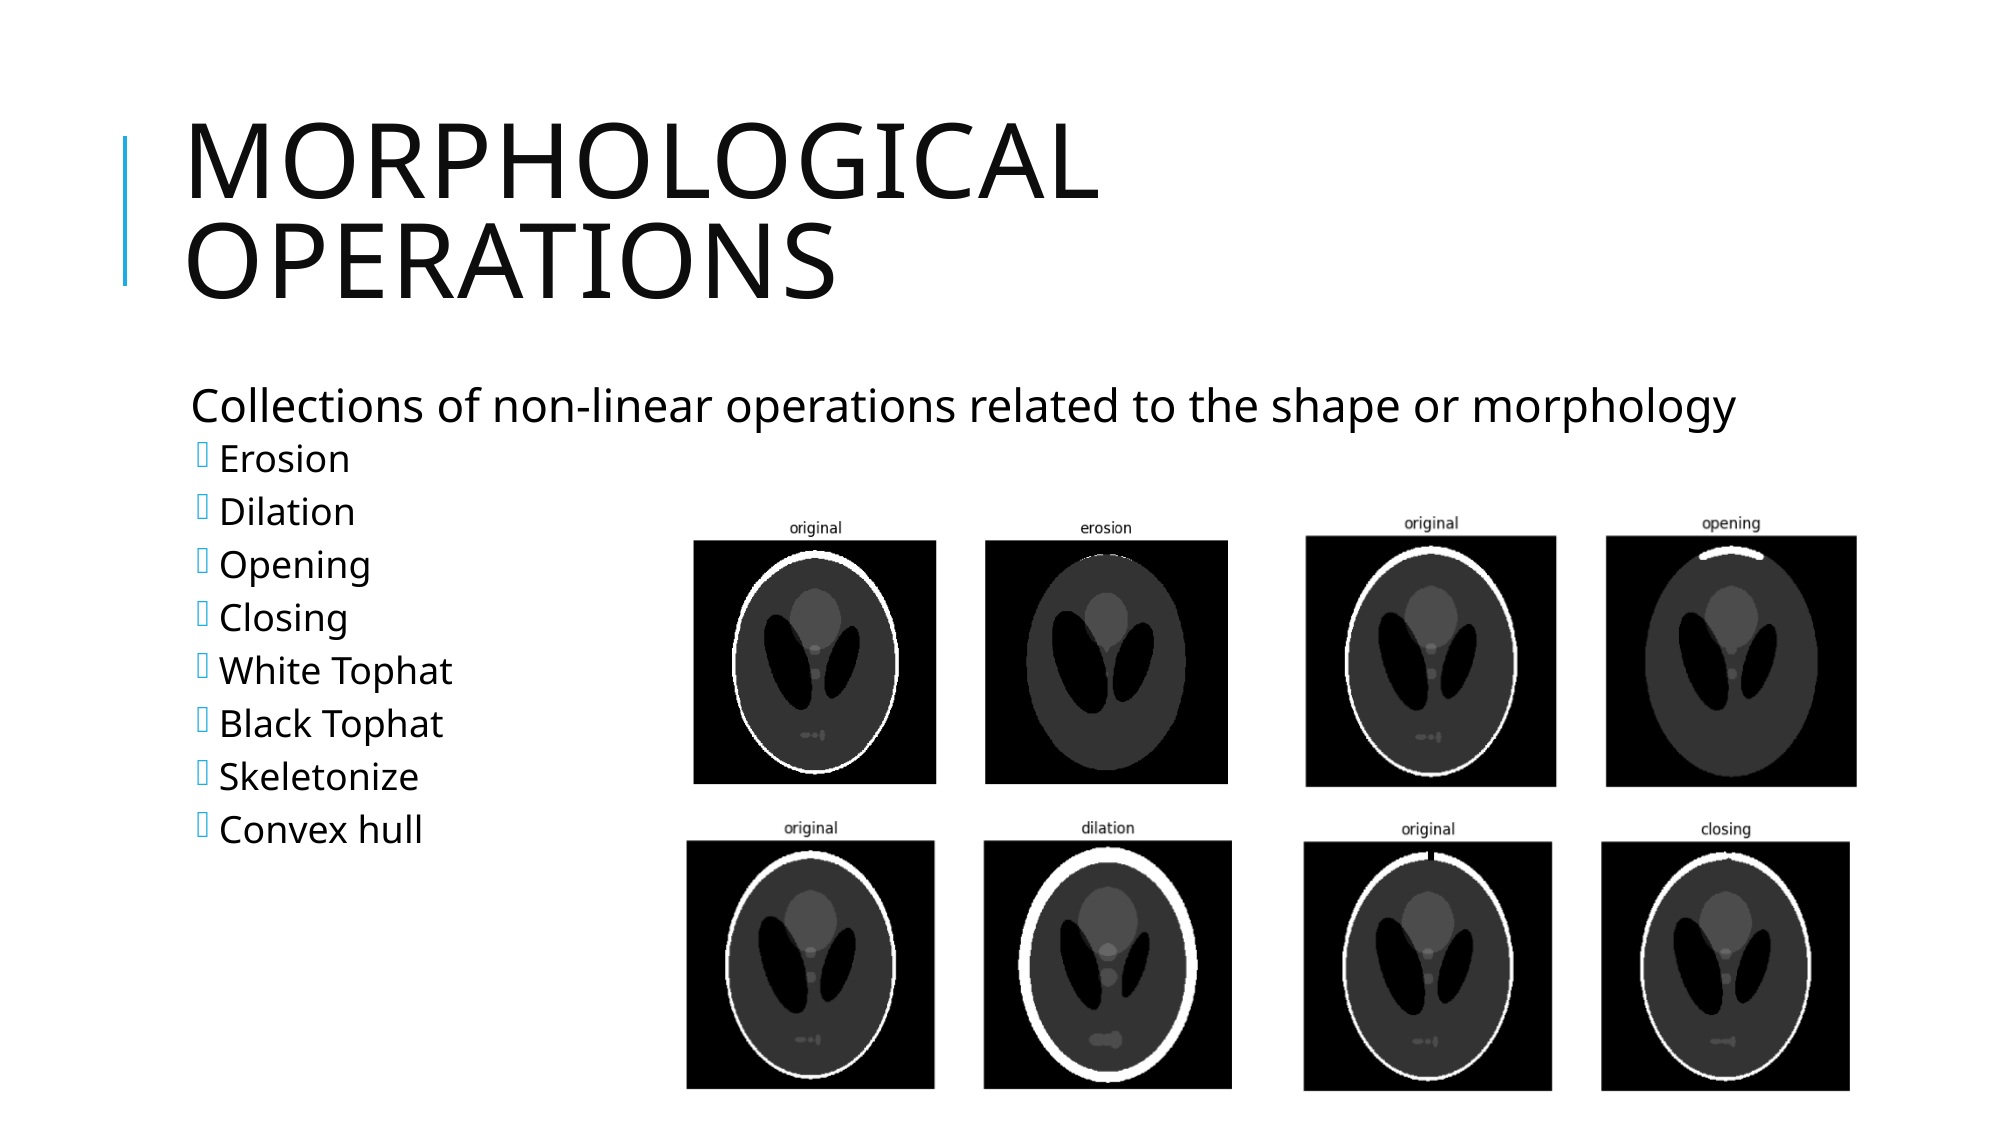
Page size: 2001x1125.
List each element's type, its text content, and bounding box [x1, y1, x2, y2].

picture [678, 810, 1241, 1106]
title Morphological operations [168, 96, 1763, 342]
picture [678, 509, 1241, 798]
picture [1289, 509, 1875, 798]
list Collections of non-linear operations related to the shape or morphology Erosion Dilation Opening Closing White Tophat Black Tophat Skeletonize Convex hull [168, 375, 1763, 1035]
picture [1272, 808, 1875, 1107]
